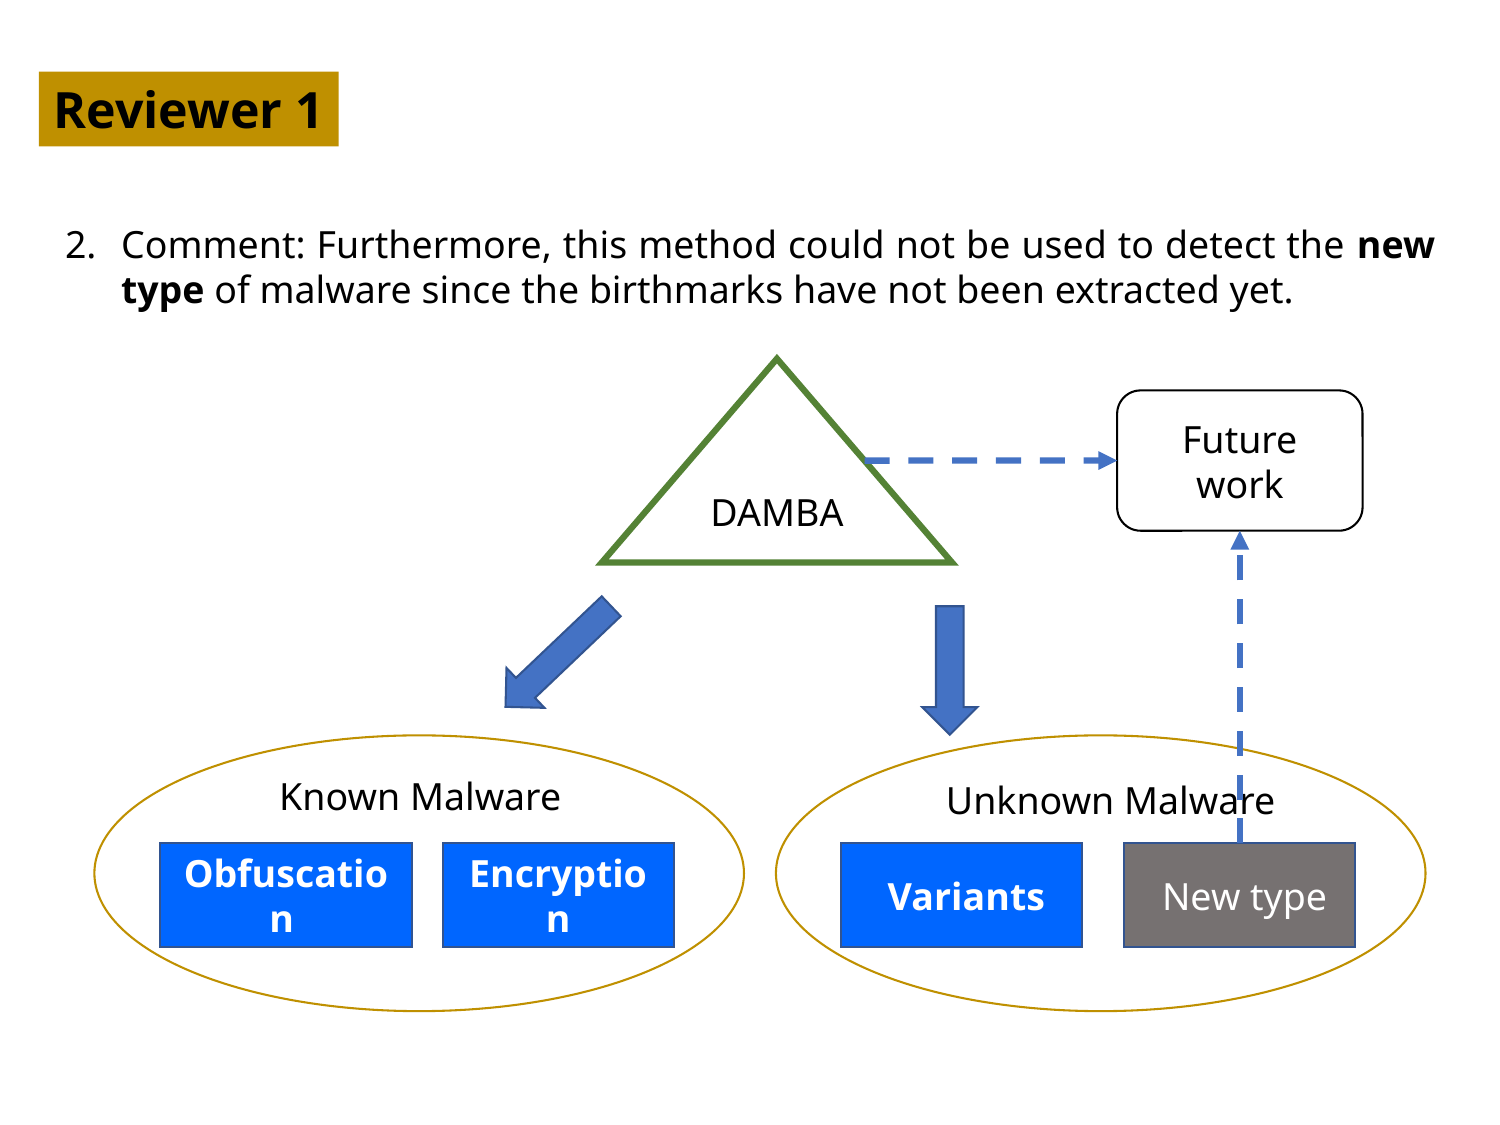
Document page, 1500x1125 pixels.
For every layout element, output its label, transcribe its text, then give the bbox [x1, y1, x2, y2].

text_box [774, 734, 1427, 1013]
text_box Unknown Malware [1240, 769, 1291, 829]
text_box Reviewer 1 [38, 71, 339, 147]
text_box [93, 734, 746, 1013]
text_box [504, 594, 623, 709]
text_box DAMBA [599, 357, 955, 564]
text_box Unknown Malware [931, 769, 1239, 829]
text_box Known Malware [264, 765, 577, 826]
text_box [919, 605, 980, 737]
text_box Future work [1116, 389, 1364, 532]
text_box Comment: Furthermore, this method could not be used to detect the new type of malware since the birthmarks have not been extracted yet. [50, 213, 1450, 319]
